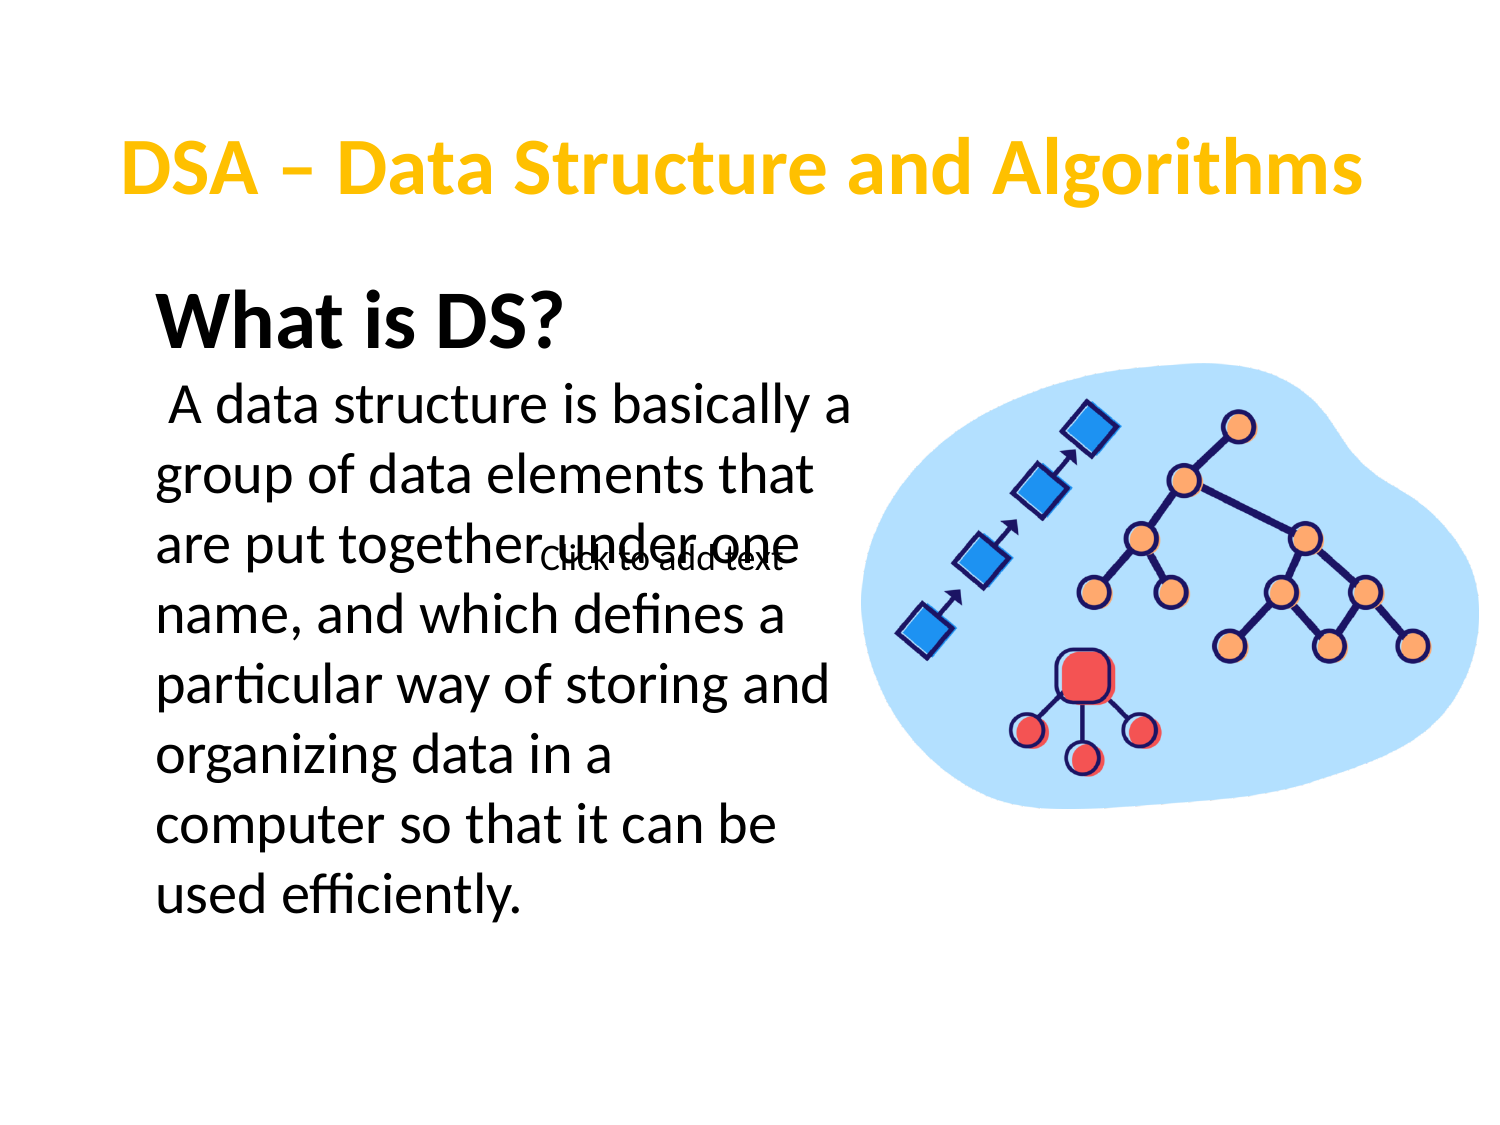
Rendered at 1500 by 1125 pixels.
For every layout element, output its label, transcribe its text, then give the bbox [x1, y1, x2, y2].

title DSA – Data Structure and Algorithms [105, 70, 1418, 352]
picture [861, 363, 1480, 809]
text_box What is DS? A data structure is basically a group of data elements that are put together under one name, and which defines a particular way of storing and organizing data in a computer so that it can be used efficiently. [140, 257, 868, 1003]
text_box Click to add text [524, 524, 856, 585]
